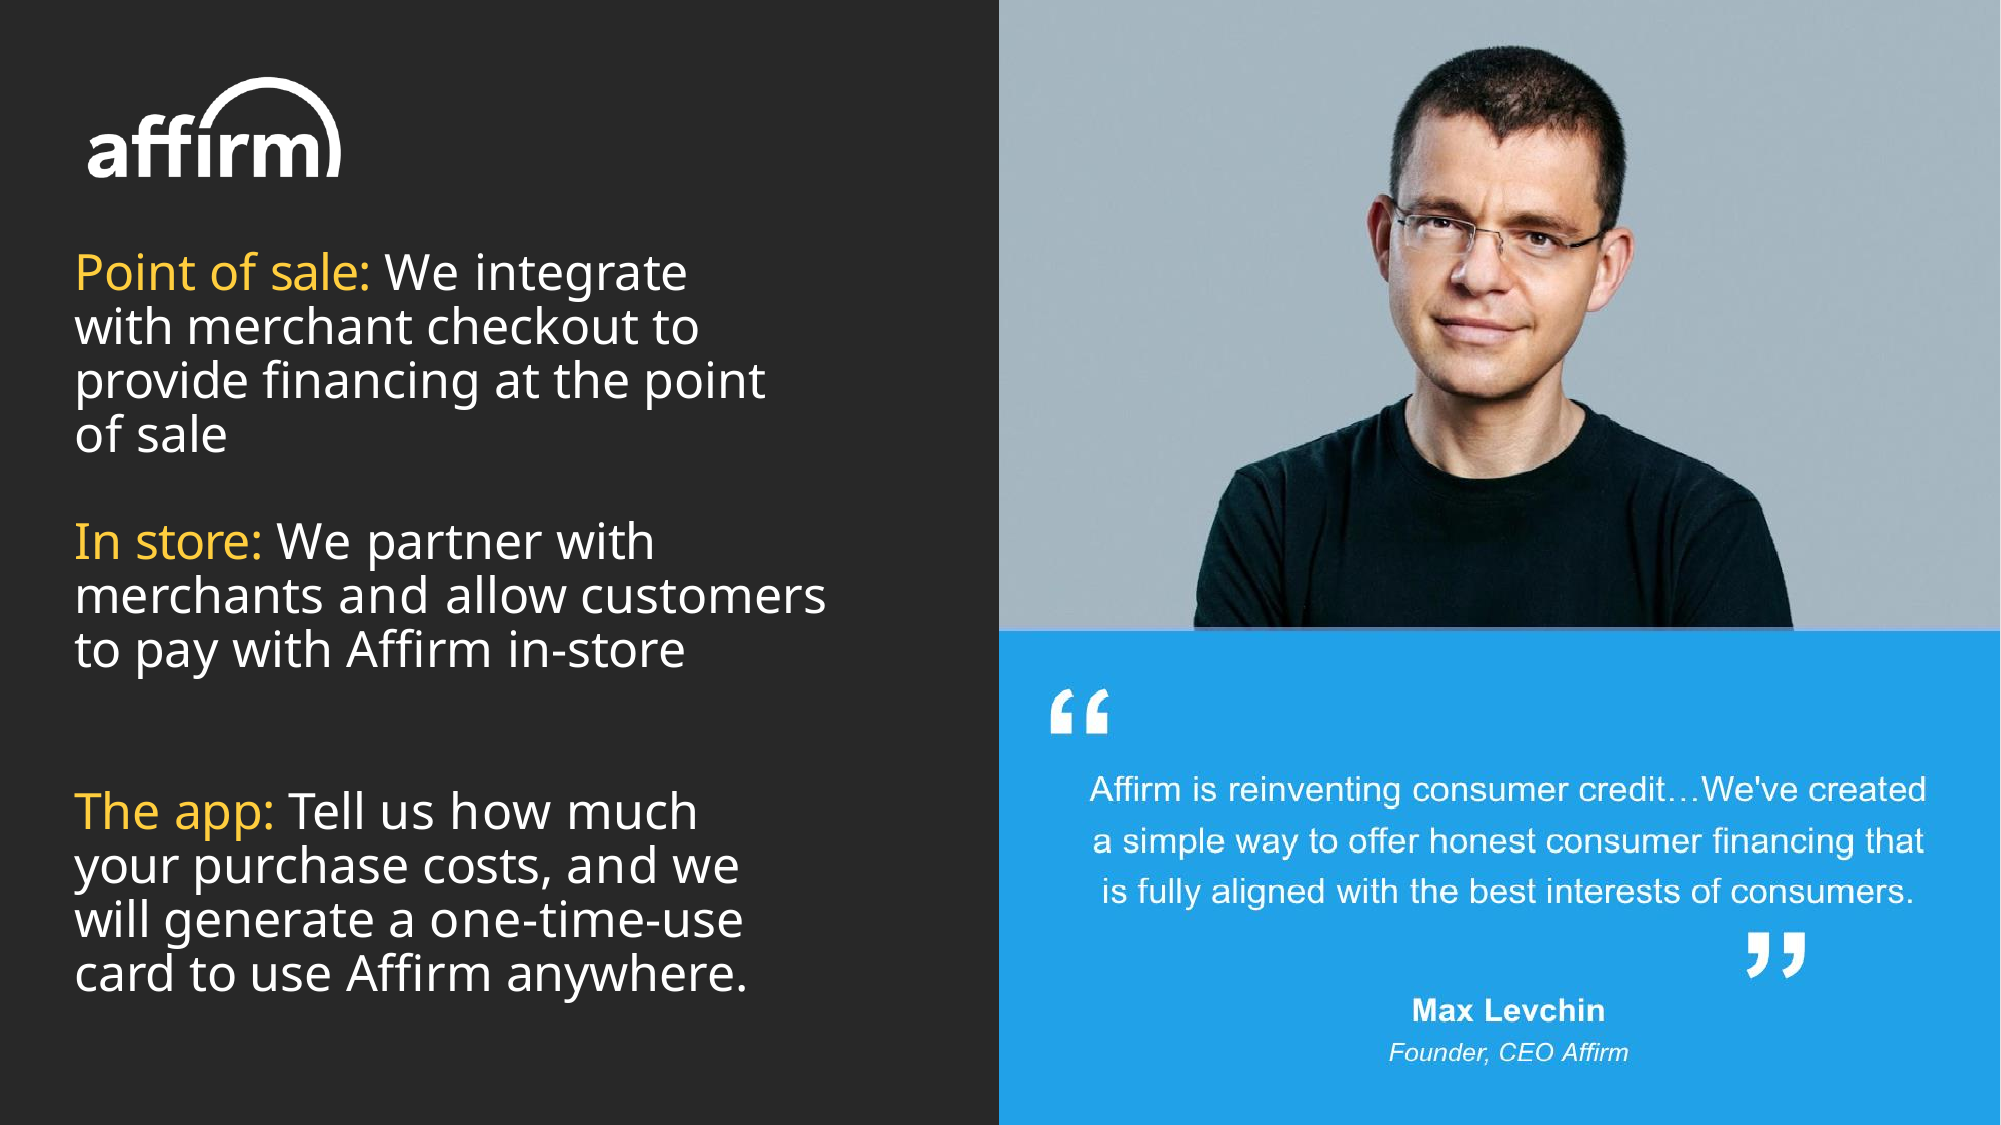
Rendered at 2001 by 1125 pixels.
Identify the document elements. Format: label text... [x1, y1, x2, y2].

picture [43, 32, 385, 221]
picture [999, 0, 2000, 1125]
title Point of sale: We integrate with merchant checkout to provide financing at the point of sale [72, 237, 792, 463]
text_box In store: We partner with merchants and allow customers to pay with Affirm in-store The app: Tell us how much your purchase costs, and we will generate a one-time-use card to use Affirm anywhere. [72, 506, 857, 1003]
